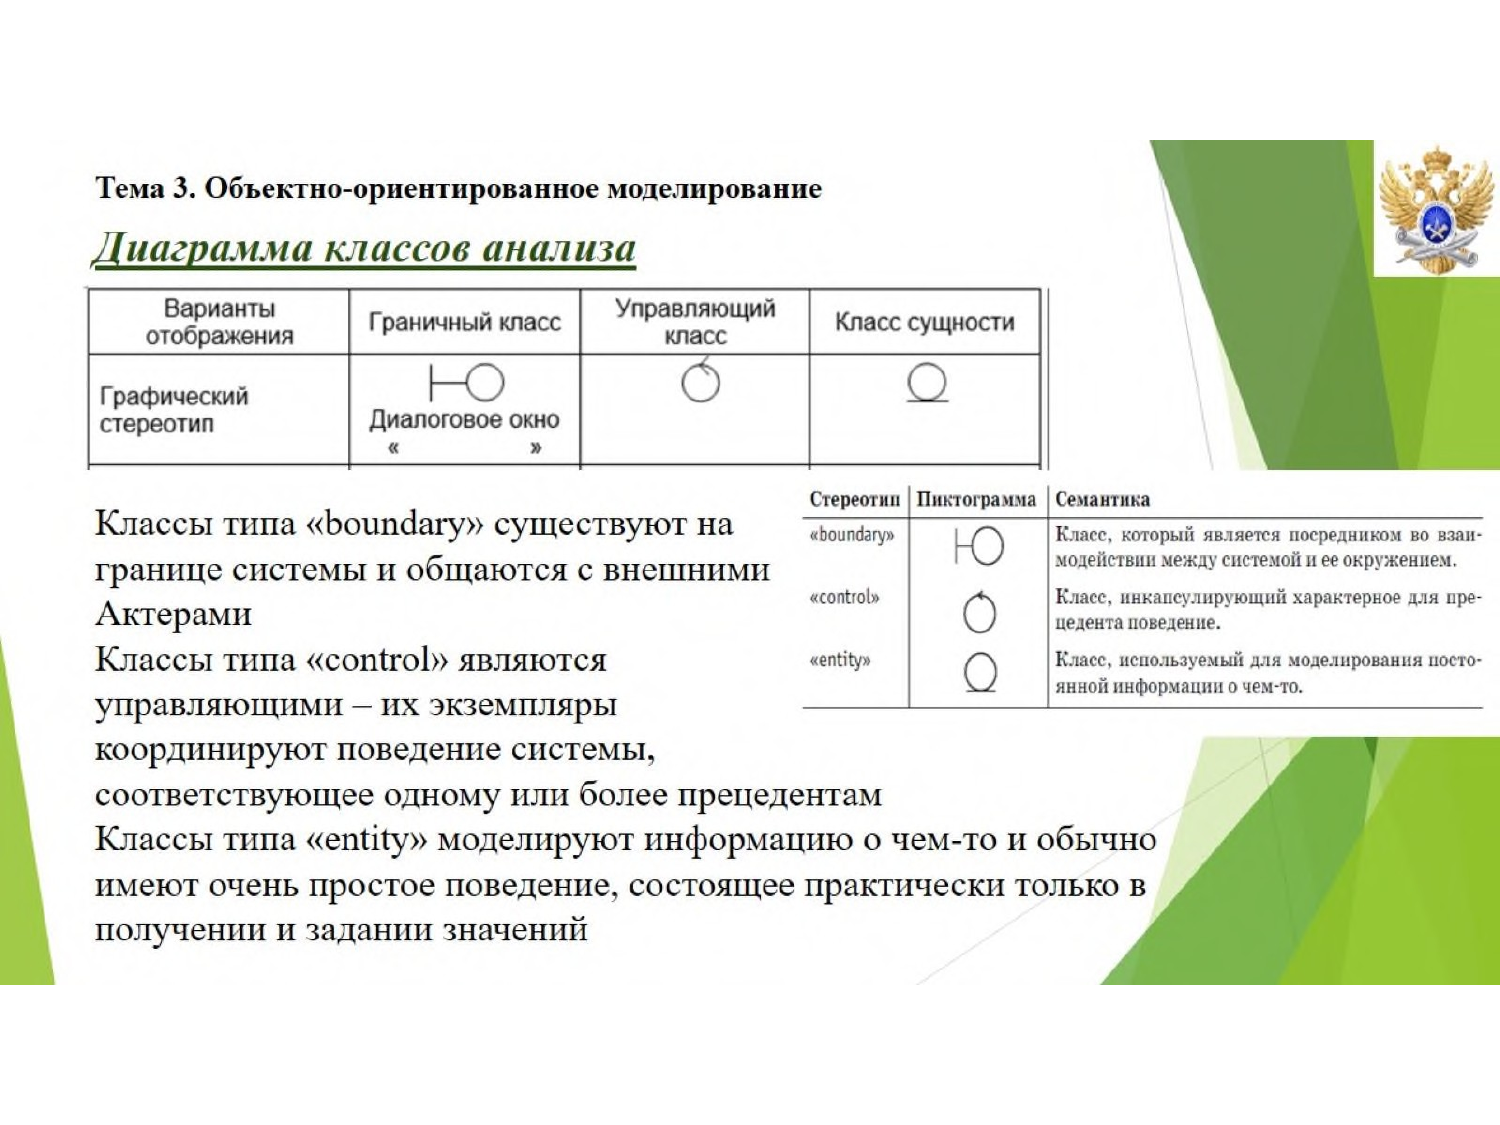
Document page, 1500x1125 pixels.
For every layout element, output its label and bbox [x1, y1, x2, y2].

picture [0, 140, 1500, 985]
